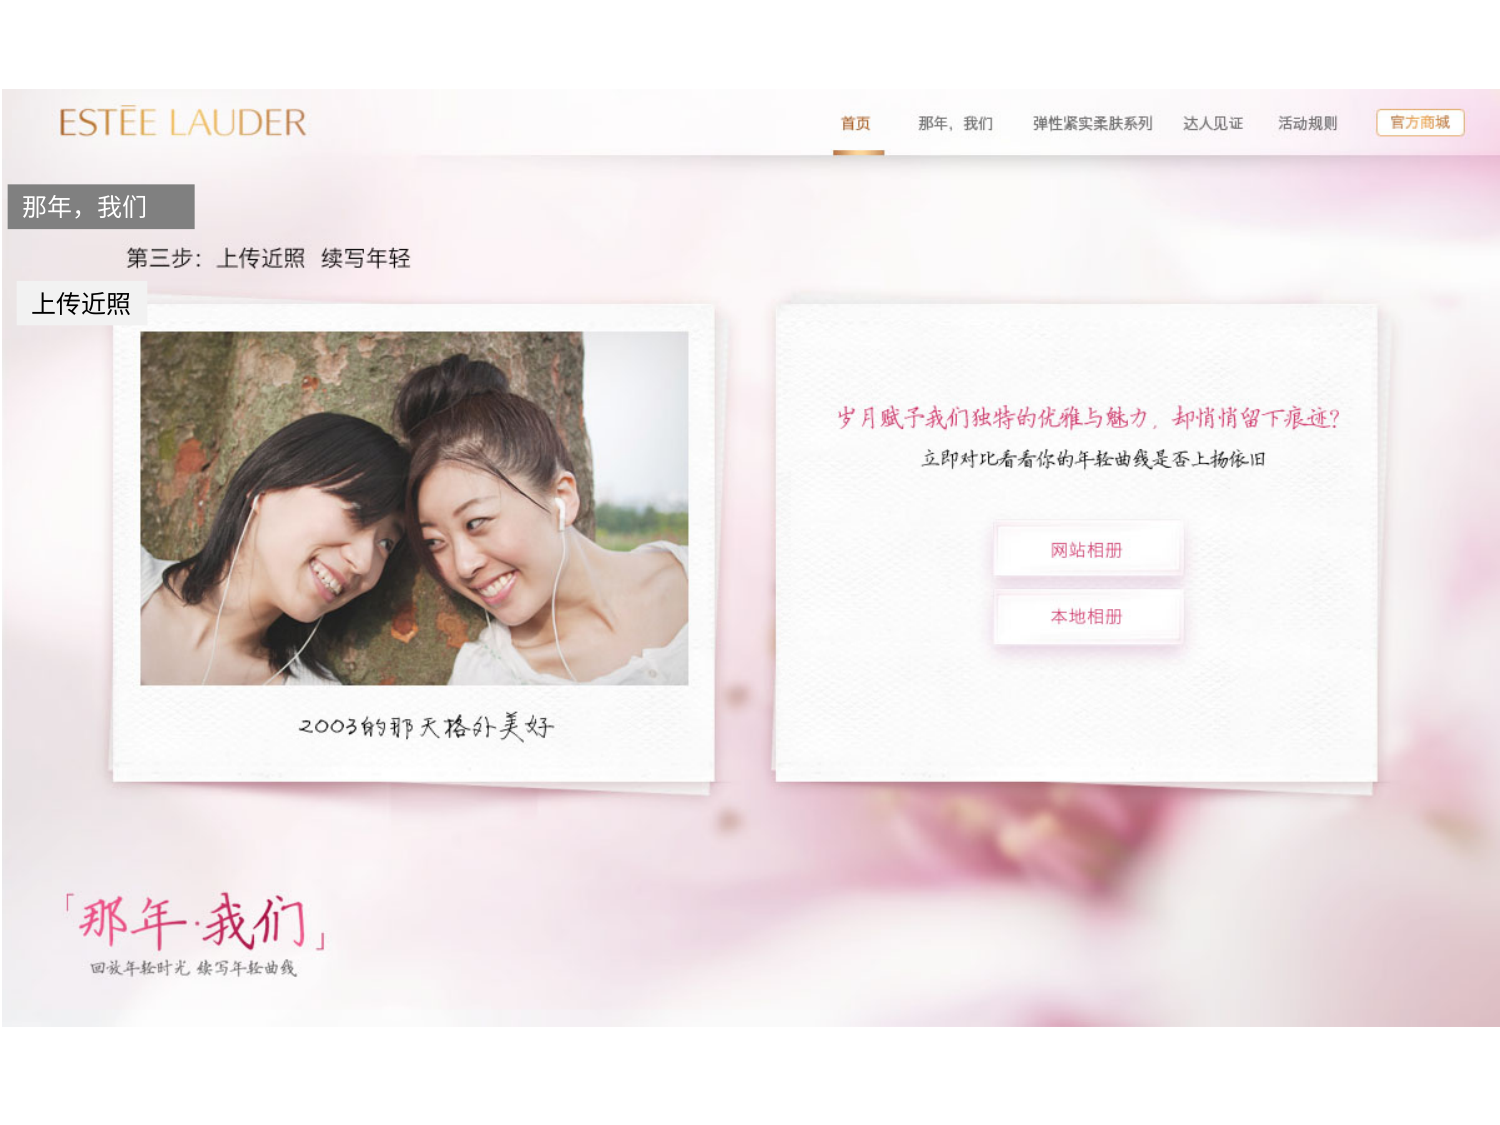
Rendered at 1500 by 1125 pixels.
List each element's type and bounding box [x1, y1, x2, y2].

picture [1, 89, 1500, 1027]
